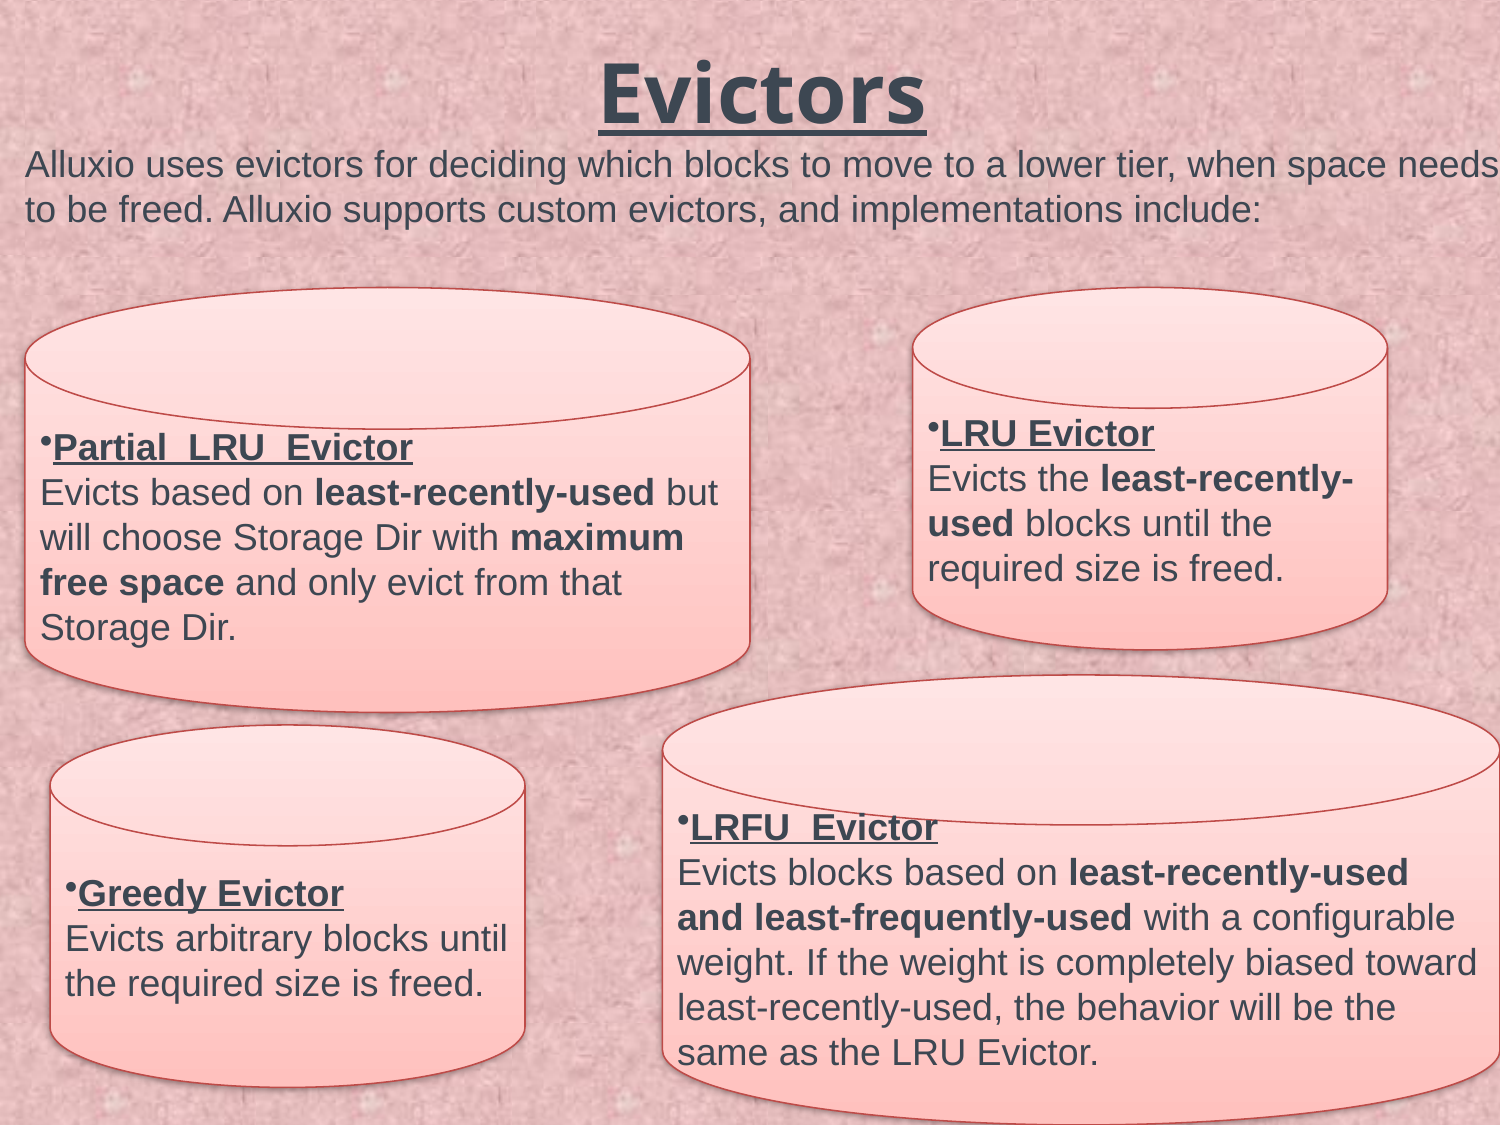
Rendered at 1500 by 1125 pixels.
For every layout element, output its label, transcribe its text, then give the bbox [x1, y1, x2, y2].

picture [1170, 1057, 1500, 1125]
picture [0, 0, 1500, 1125]
text_box Evictors Alluxio uses evictors for deciding which blocks to move to a lower tier, when space needs to be freed. Alluxio supports custom evictors, and implementations include: [24, 1, 1500, 295]
text_box Greedy Evictor Evicts arbitrary blocks until the required size is freed. [49, 724, 526, 1089]
text_box LRFU Evictor Evicts blocks based on least-recently-used and least-frequently-used with a configurable weight. If the weight is completely biased toward least-recently-used, the behavior will be the same as the LRU Evictor. [661, 674, 1500, 1125]
text_box LRU Evictor Evicts the least-recently-used blocks until the required size is freed. [911, 286, 1389, 651]
text_box Partial LRU Evictor Evicts based on least-recently-used but will choose Storage Dir with maximum free space and only evict from that Storage Dir. [24, 286, 751, 714]
